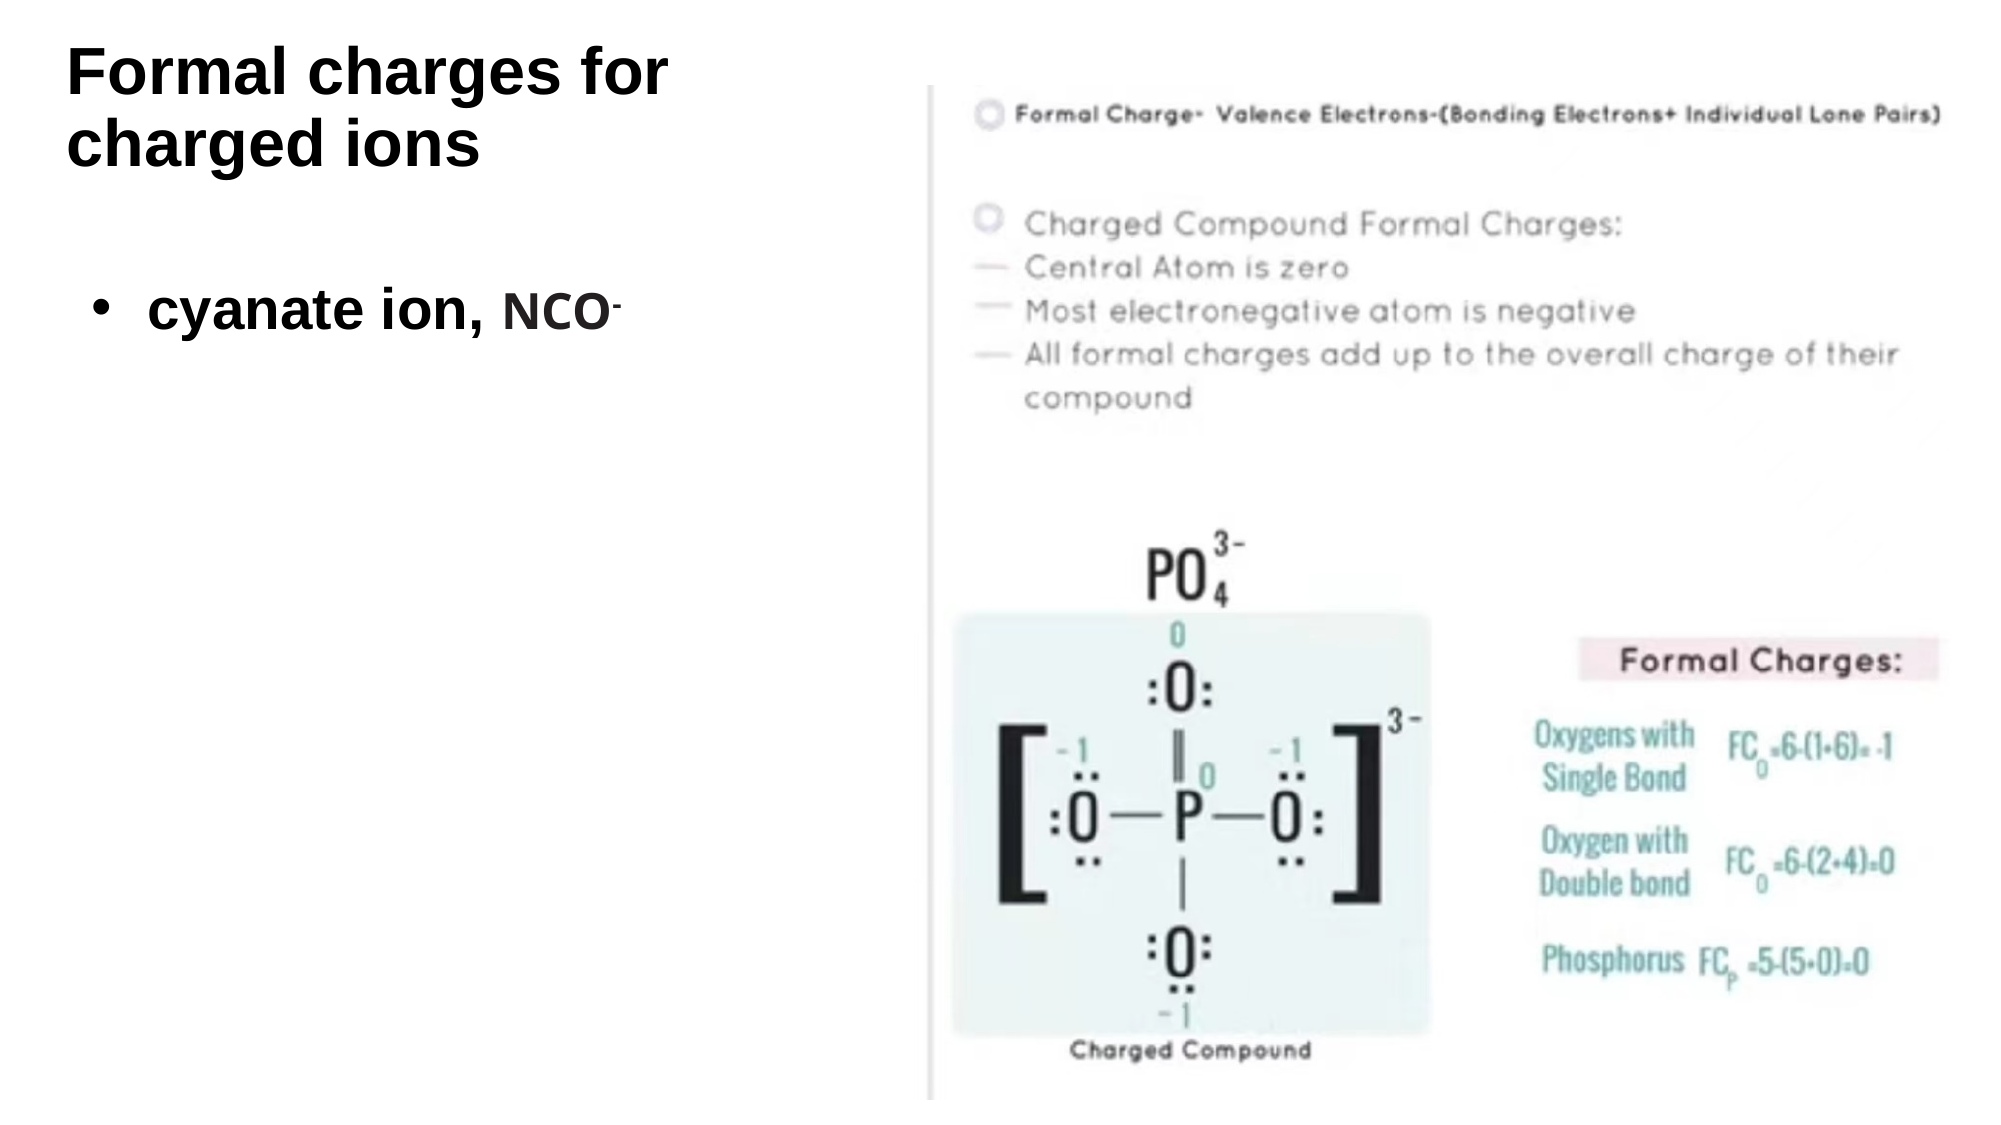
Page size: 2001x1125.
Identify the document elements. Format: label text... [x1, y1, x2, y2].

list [914, 85, 1970, 1100]
title Formal charges for charged ions [51, 0, 915, 218]
text_box cyanate ion, NCO- [76, 263, 637, 709]
